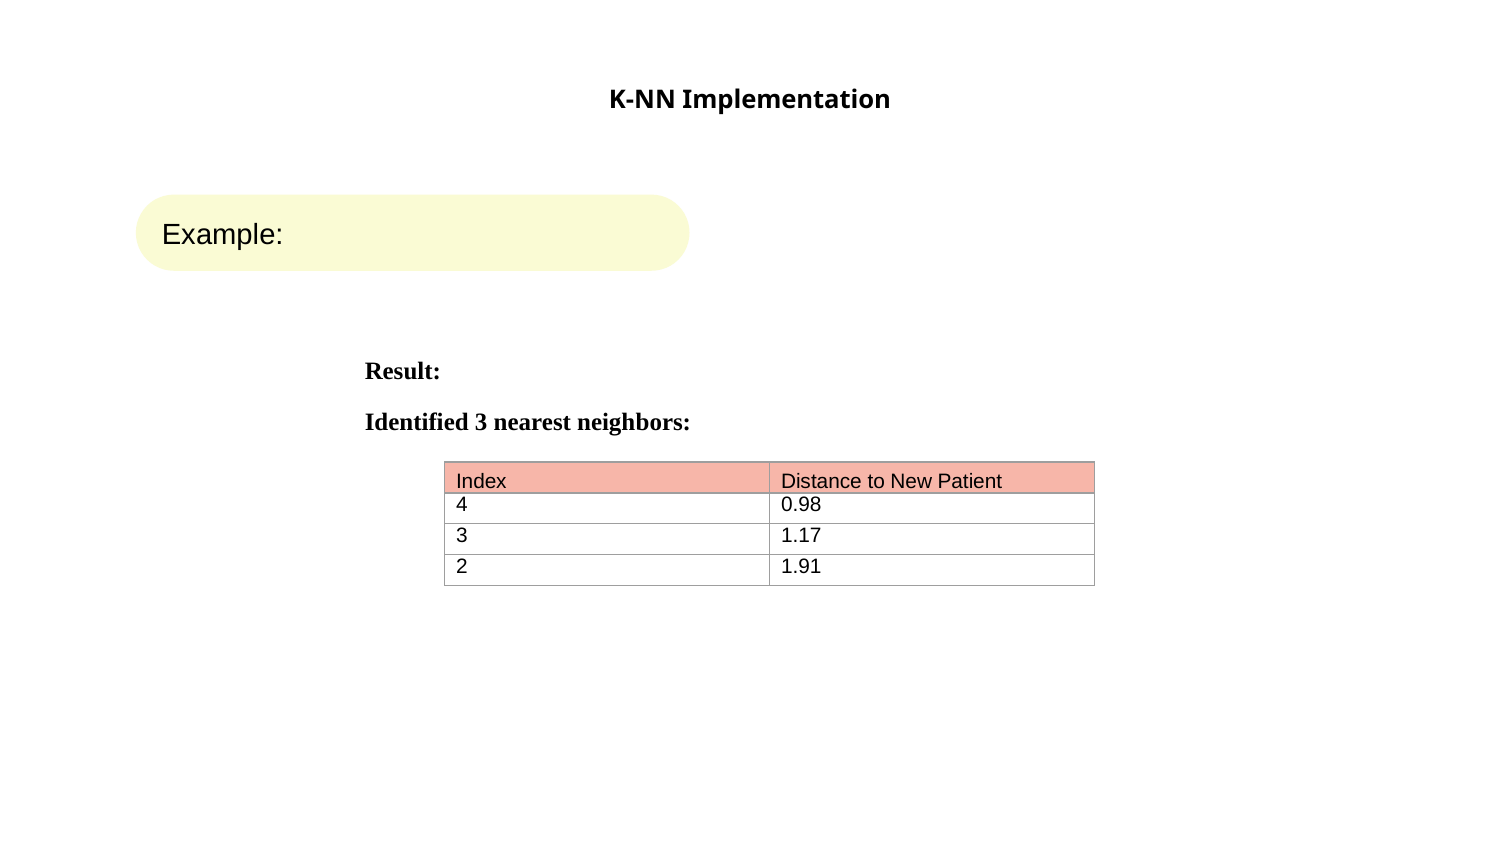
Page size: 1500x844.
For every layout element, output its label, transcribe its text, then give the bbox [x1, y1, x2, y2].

text_box Result: Identified 3 nearest neighbors: [350, 347, 1291, 686]
table_header Distance to New Patient [770, 463, 1094, 492]
title K-NN Implementation [75, 67, 1425, 129]
table_cell 4 [445, 494, 769, 523]
text_box Example: [135, 194, 690, 271]
table_cell 1.17 [770, 524, 1094, 554]
table_cell 2 [445, 555, 769, 585]
table_cell 0.98 [770, 494, 1094, 523]
table_cell 3 [445, 524, 769, 554]
table_header Index [445, 463, 769, 492]
table_cell 1.91 [770, 555, 1094, 585]
